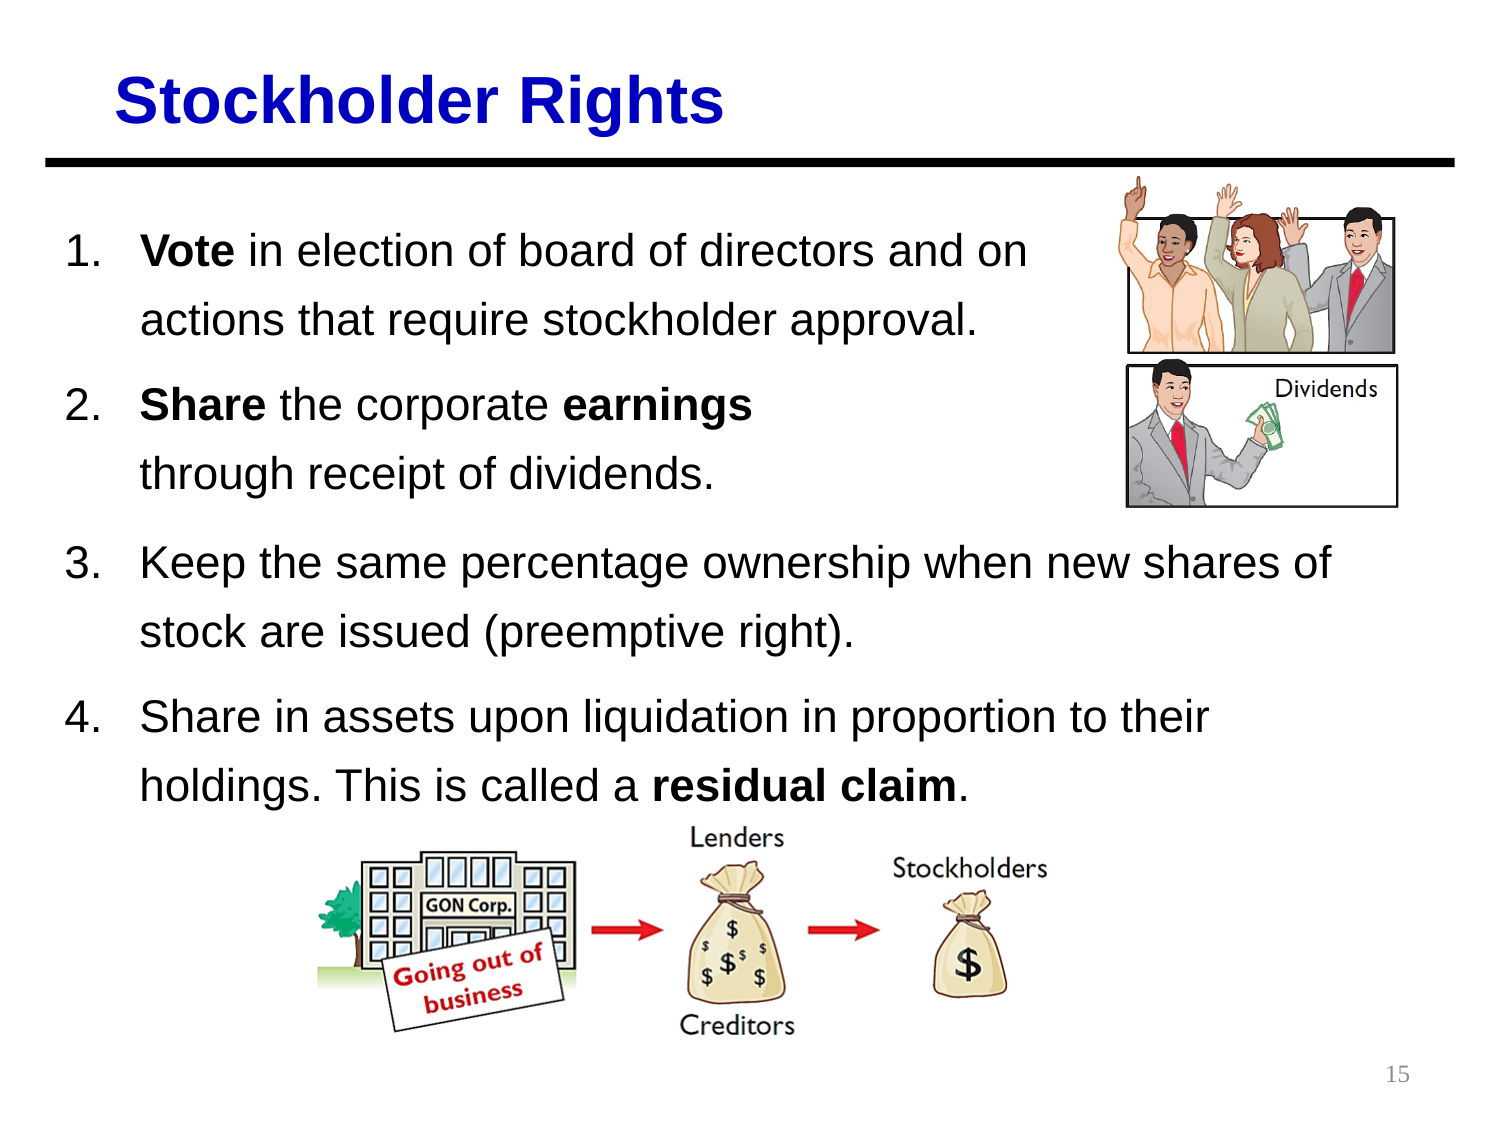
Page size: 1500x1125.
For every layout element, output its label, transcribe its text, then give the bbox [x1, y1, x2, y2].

text_box Stockholder Rights [99, 50, 1350, 142]
text_box 2. Share the corporate earnings through receipt of dividends. [49, 353, 863, 506]
text_box 3. Keep the same percentage ownership when new shares of stock are issued (preemptive right). [49, 511, 1401, 664]
picture [1116, 173, 1403, 512]
text_box 4. Share in assets upon liquidation in proportion to their holdings. This is called a residual claim. [49, 665, 1401, 818]
slide_number 15 [1074, 1042, 1425, 1103]
picture [312, 819, 1051, 1044]
text_box 1. Vote in election of board of directors and on actions that require stockholder approval. [50, 199, 1070, 353]
